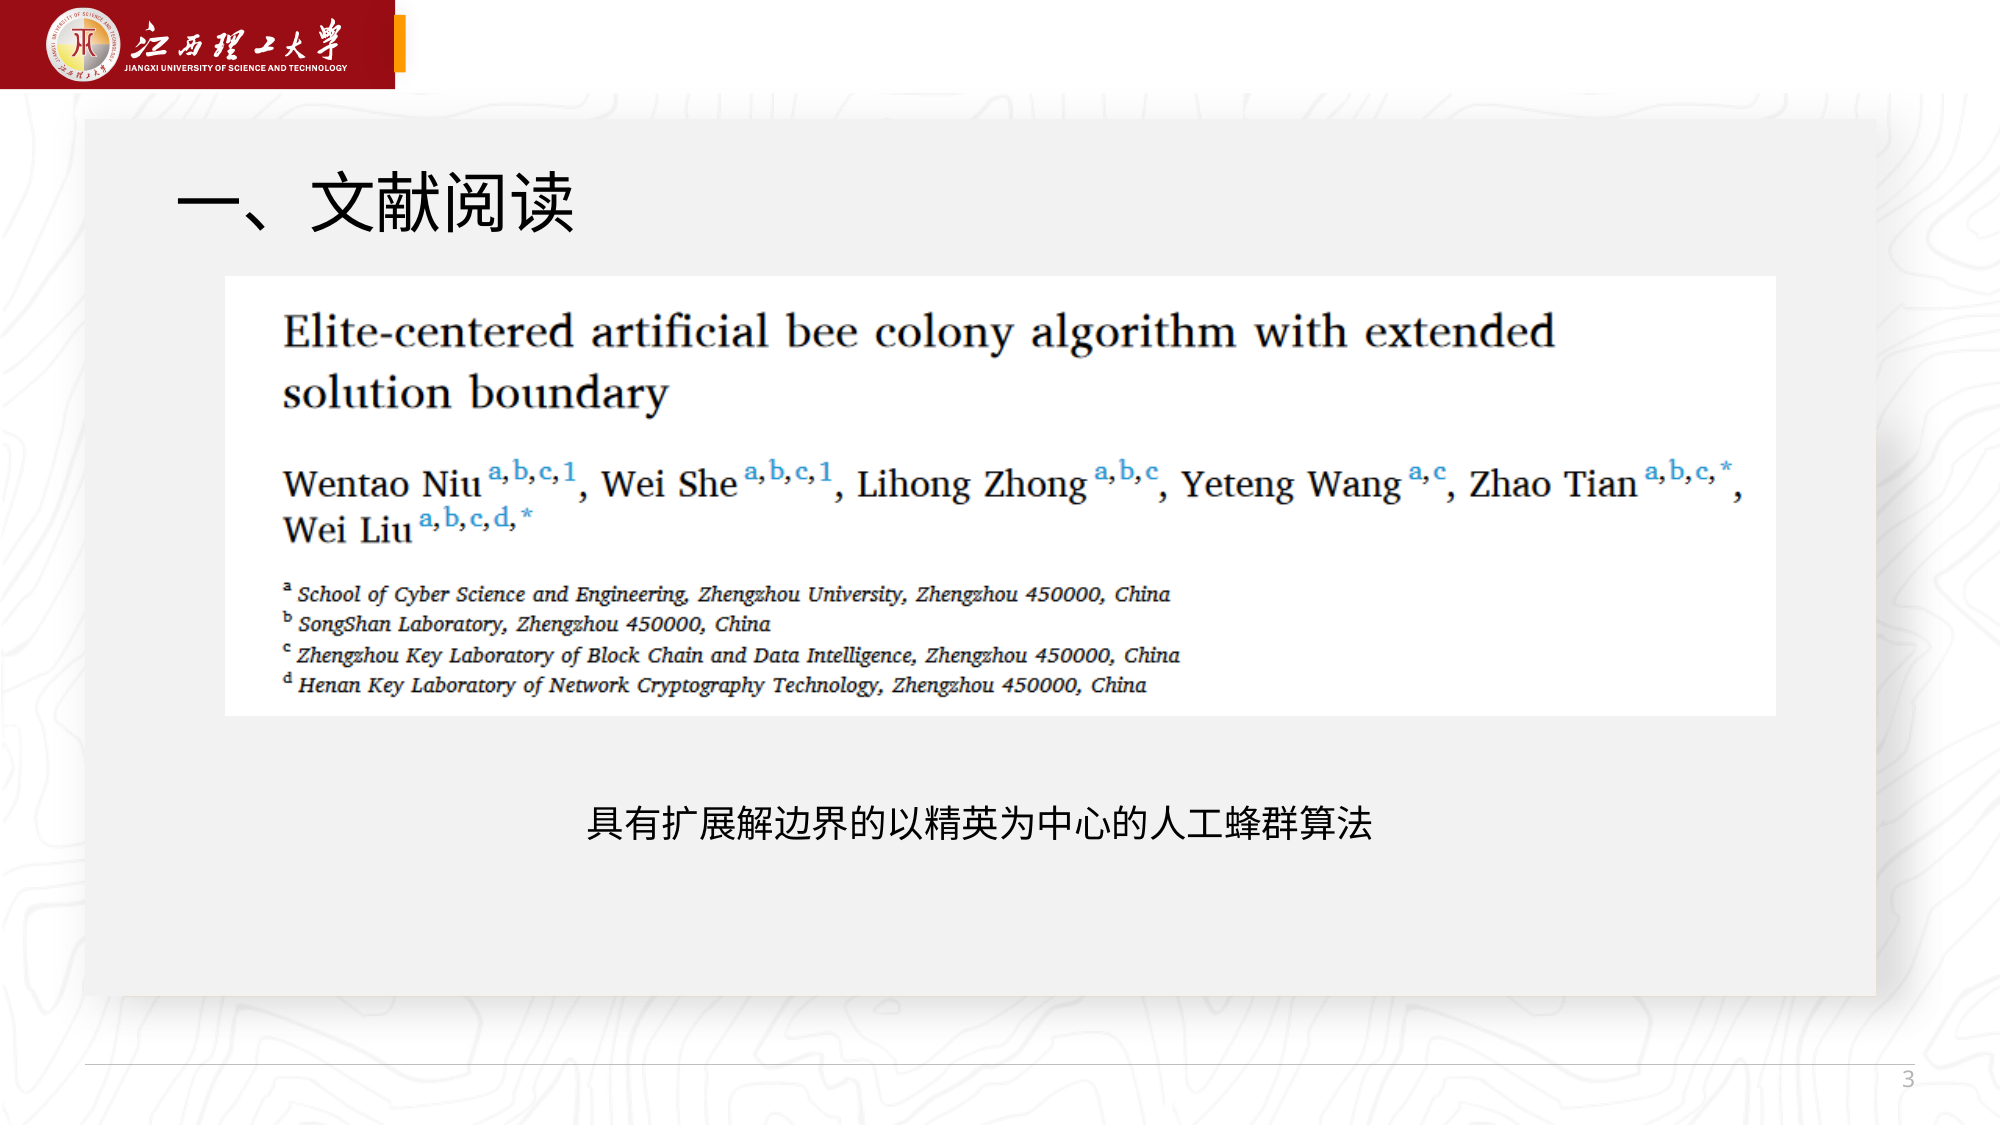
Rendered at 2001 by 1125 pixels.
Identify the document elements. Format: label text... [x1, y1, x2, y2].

text_box 具有扩展解边界的以精英为中心的人工蜂群算法 [571, 793, 1390, 853]
slide_number [1765, 1056, 1916, 1104]
text_box [84, 118, 1877, 997]
picture [46, 4, 355, 85]
text_box 一、文献阅读 [161, 153, 592, 249]
picture [225, 276, 1776, 716]
